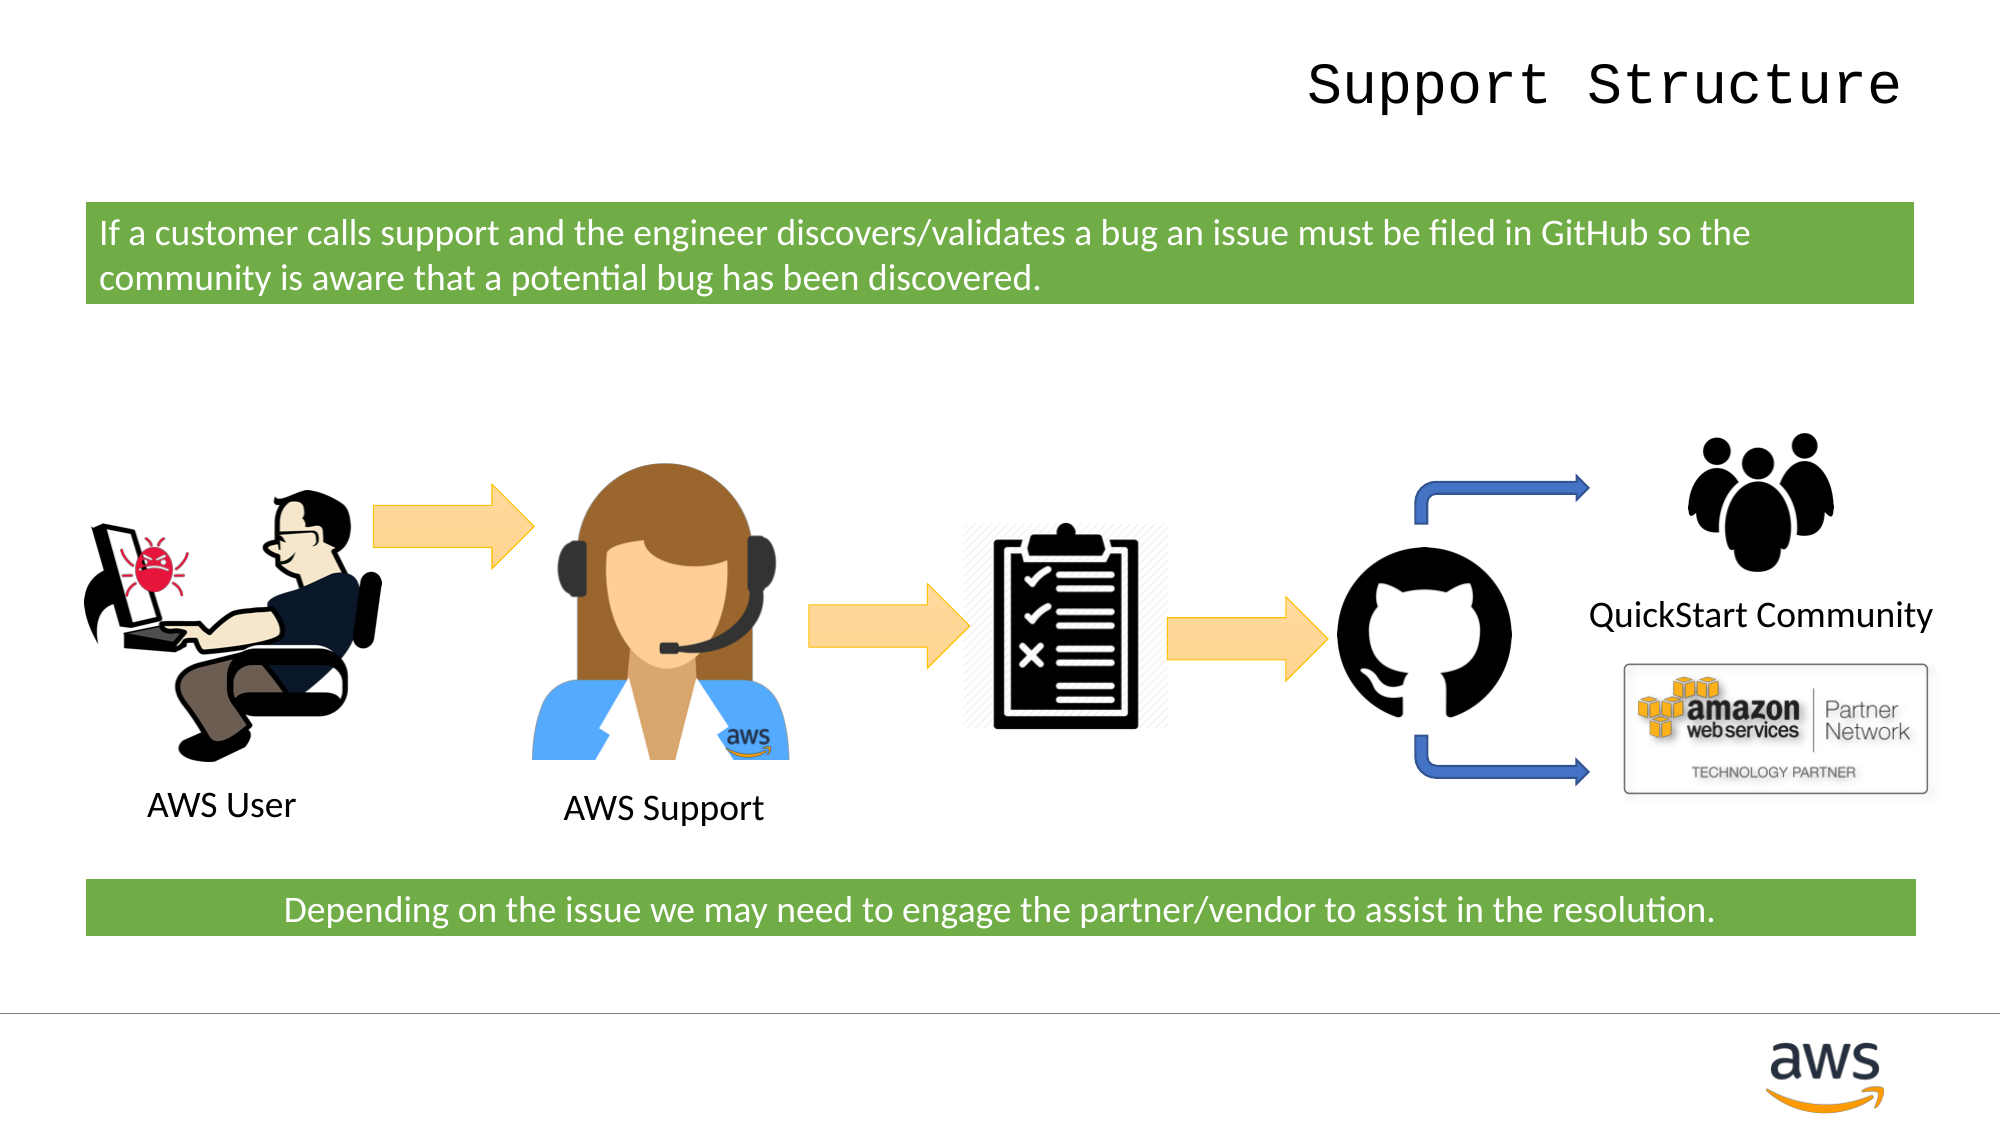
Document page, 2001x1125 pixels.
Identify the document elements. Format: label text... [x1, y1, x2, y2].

picture [1765, 1042, 1885, 1114]
text_box Depending on the issue we may need to engage the partner/vendor to assist in the resolution. [83, 876, 1919, 939]
text_box If a customer calls support and the engineer discovers/validates a bug an issue must be filed in GitHub so the community is aware that a potential bug has been discovered. [83, 199, 1917, 307]
title Support Structure [1176, 37, 1918, 133]
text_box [84, 430, 1950, 837]
